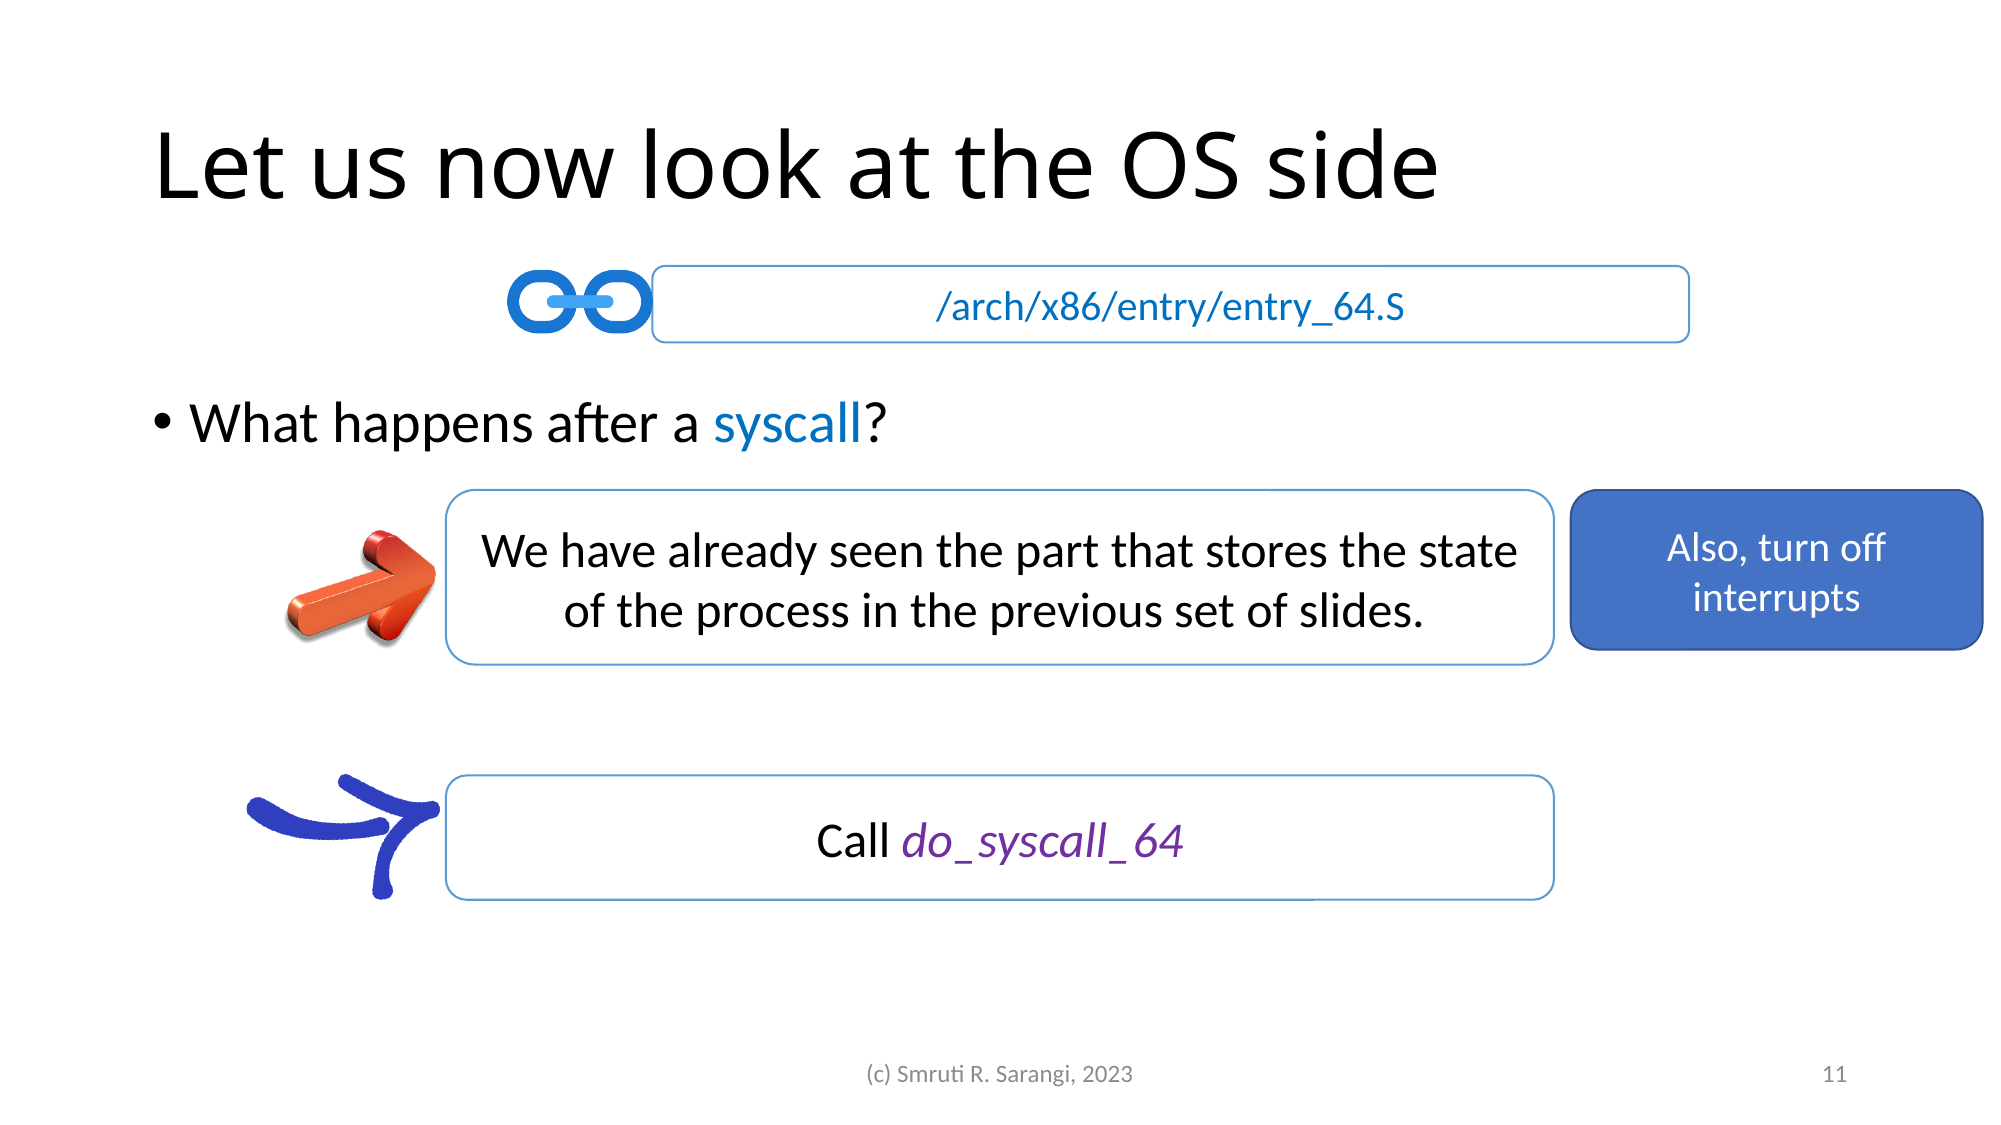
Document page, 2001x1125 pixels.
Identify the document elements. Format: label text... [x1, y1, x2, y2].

text_box Also, turn off interrupts [1569, 489, 1984, 651]
text_box /arch/x86/entry/entry_64.S [653, 264, 1691, 344]
picture [507, 225, 653, 378]
list What happens after a syscall? [137, 384, 1863, 476]
title Let us now look at the OS side [137, 59, 1863, 278]
picture [262, 489, 471, 698]
text_box We have already seen the part that stores the state of the process in the previous set of slides. [471, 488, 1555, 666]
slide_number 11 [1412, 1042, 1863, 1103]
picture [222, 714, 470, 962]
footer (c) Smruti R. Sarangi, 2023 [662, 1042, 1338, 1103]
text_box Call do_syscall_64 [461, 774, 1555, 901]
